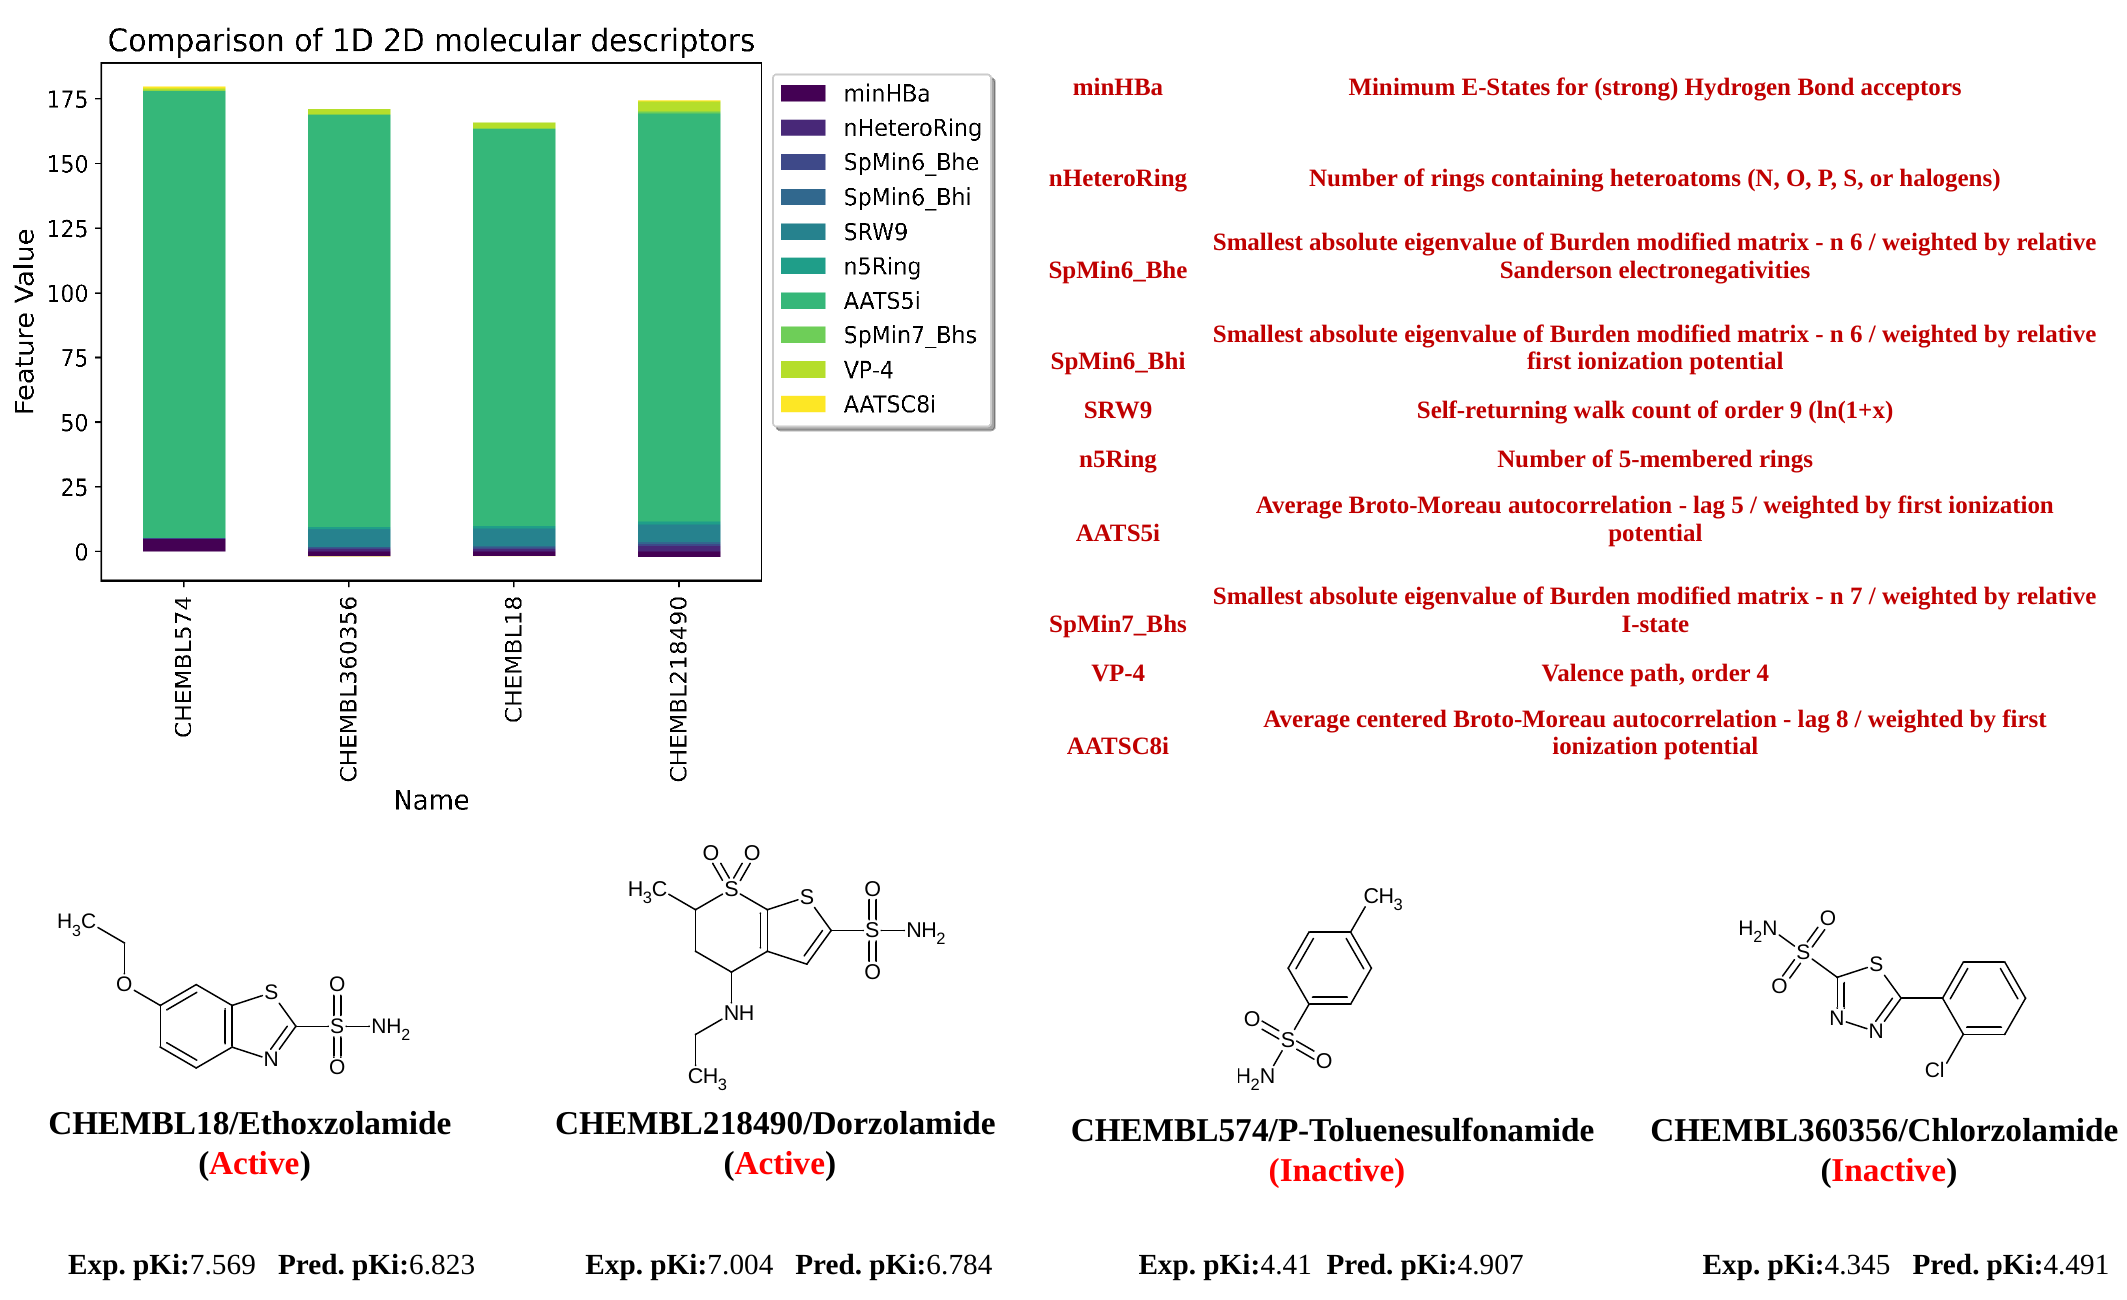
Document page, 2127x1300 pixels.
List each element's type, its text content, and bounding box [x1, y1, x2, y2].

table_cell SpMin6_Bhe [1030, 192, 1206, 284]
text_box CHEMBL18/Ethoxzolamide (Active) [33, 1093, 476, 1189]
table_cell VP-4 [1030, 638, 1206, 687]
table_cell AATS5i [1030, 473, 1206, 546]
text_box Exp. pKi:7.004 Pred. pKi:6.784 [570, 1238, 1008, 1288]
table_cell Average centered Broto-Moreau autocorrelation - lag 8 / weighted by first ionization potential [1206, 687, 2105, 760]
table_cell Smallest absolute eigenvalue of Burden modified matrix - n 6 / weighted by relative Sanderson electronegativities [1206, 192, 2105, 284]
table_cell SpMin7_Bhs [1030, 546, 1206, 638]
table_cell Self-returning walk count of order 9 (ln(1+x) [1206, 375, 2105, 424]
table_cell SRW9 [1030, 375, 1206, 424]
picture [1740, 906, 2032, 1082]
picture [629, 841, 949, 1094]
table_header Minimum E-States for (strong) Hydrogen Bond acceptors [1206, 52, 2105, 101]
text_box Exp. pKi:4.41 Pred. pKi:4.907 [1123, 1238, 1539, 1288]
table_cell Number of 5-membered rings [1206, 424, 2105, 473]
picture [58, 910, 412, 1079]
table_cell Smallest absolute eigenvalue of Burden modified matrix - n 7 / weighted by relative I-state [1206, 546, 2105, 638]
table_cell SpMin6_Bhi [1030, 284, 1206, 375]
picture [0, 13, 1004, 829]
text_box CHEMBL218490/Dorzolamide (Active) [540, 1093, 1020, 1189]
text_box Exp. pKi:4.345 Pred. pKi:4.491 [1687, 1238, 2125, 1288]
table_cell Number of rings containing heteroatoms (N, O, P, S, or halogens) [1206, 101, 2105, 192]
table_header minHBa [1030, 52, 1206, 101]
table_cell Valence path, order 4 [1206, 638, 2105, 687]
table_cell AATSC8i [1030, 687, 1206, 760]
table_cell nHeteroRing [1030, 101, 1206, 192]
text_box Exp. pKi:7.569 Pred. pKi:6.823 [53, 1238, 491, 1288]
table_cell Smallest absolute eigenvalue of Burden modified matrix - n 6 / weighted by relative first ionization potential [1206, 284, 2105, 375]
text_box CHEMBL574/P-Toluenesulfonamide (Inactive) [1055, 1100, 1611, 1195]
table_cell n5Ring [1030, 424, 1206, 473]
picture [1238, 884, 1406, 1094]
table_cell Average Broto-Moreau autocorrelation - lag 5 / weighted by first ionization potential [1206, 473, 2105, 546]
text_box CHEMBL360356/Chlorzolamide (Inactive) [1635, 1100, 2126, 1195]
